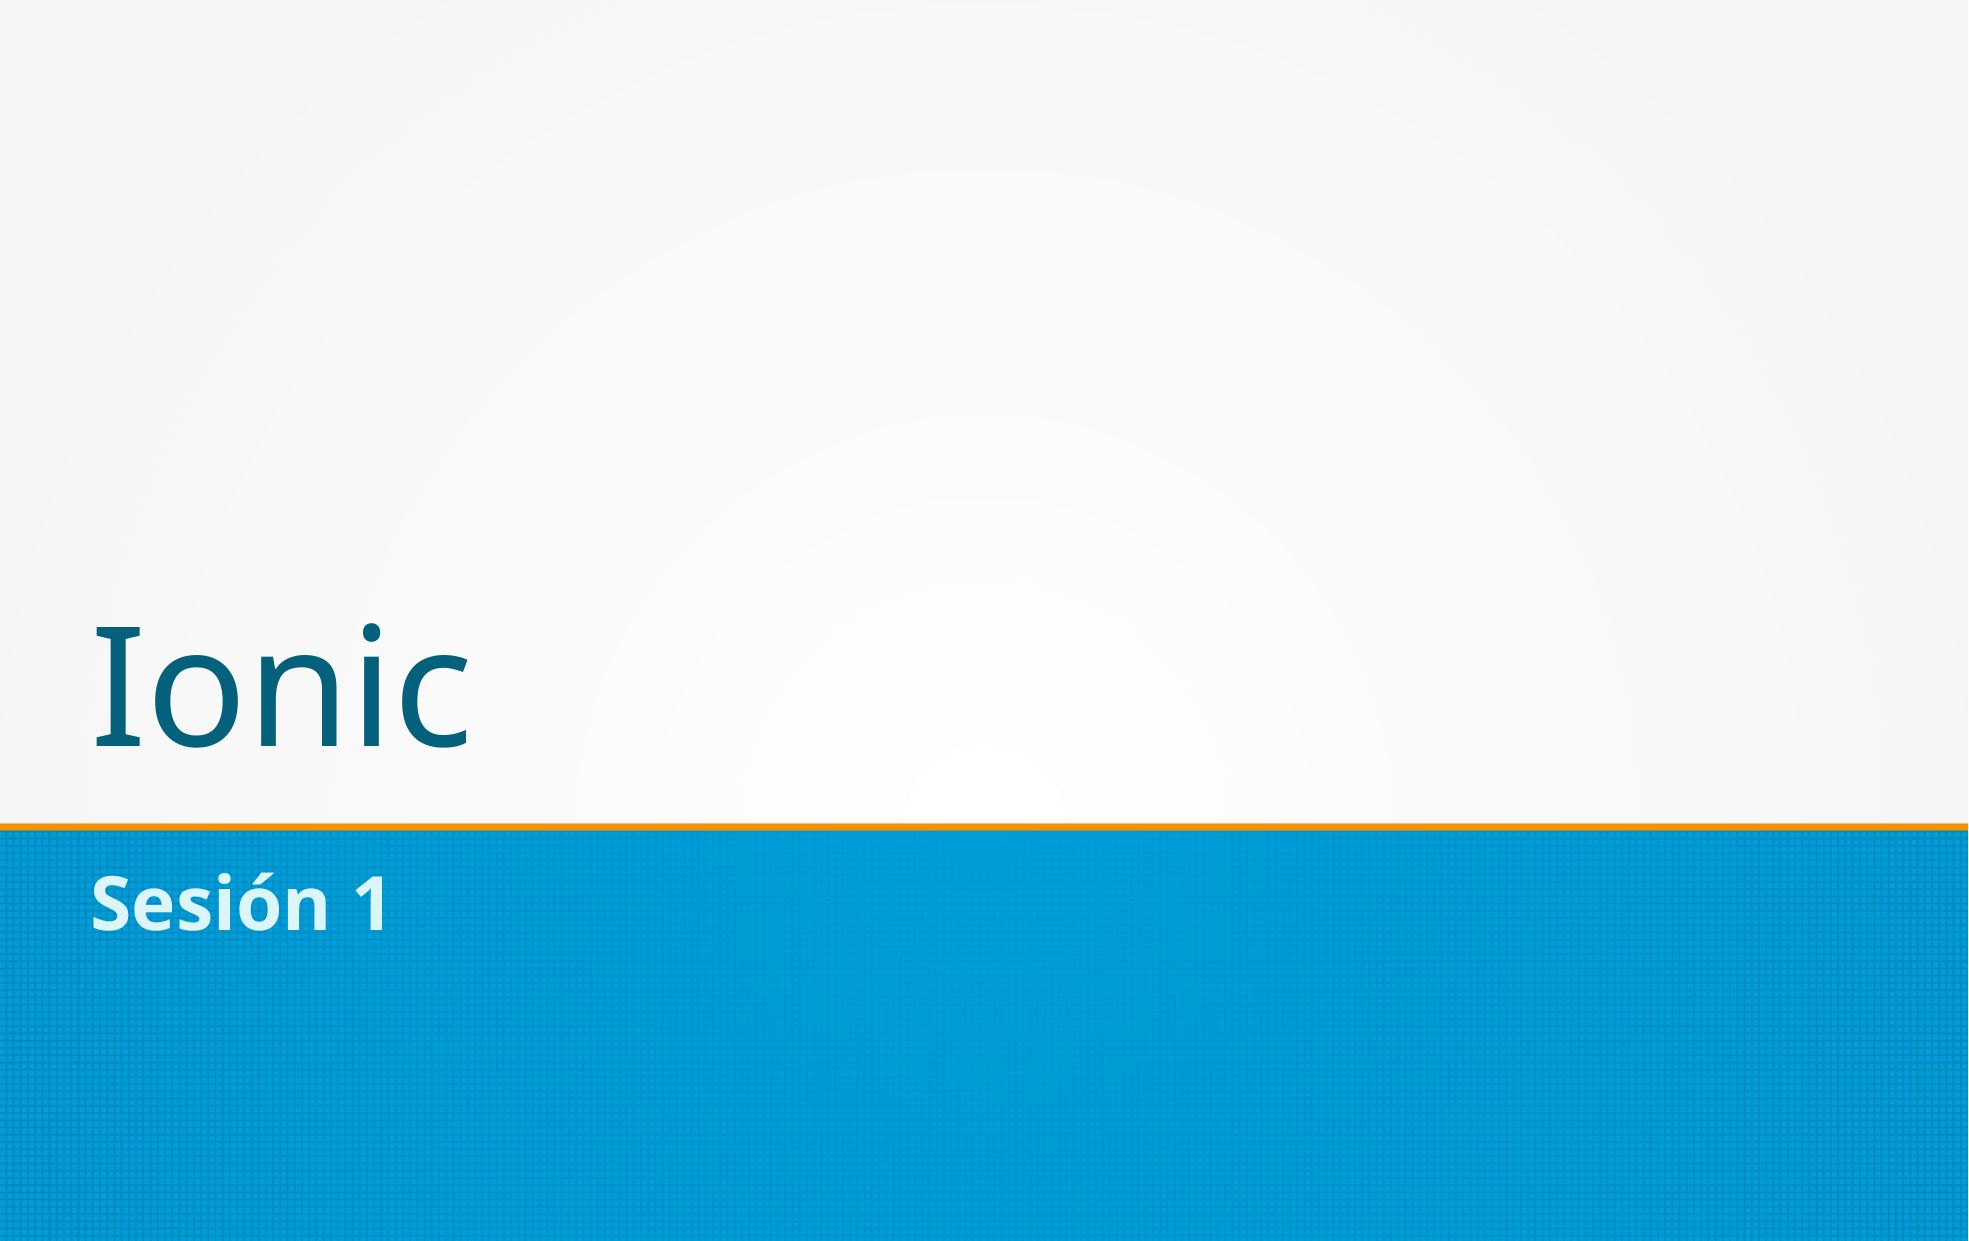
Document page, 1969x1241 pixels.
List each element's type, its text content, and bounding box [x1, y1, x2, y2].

text_box Sesión 1 [90, 855, 1861, 946]
text_box Ionic [89, 49, 1862, 780]
picture [0, 0, 1969, 830]
